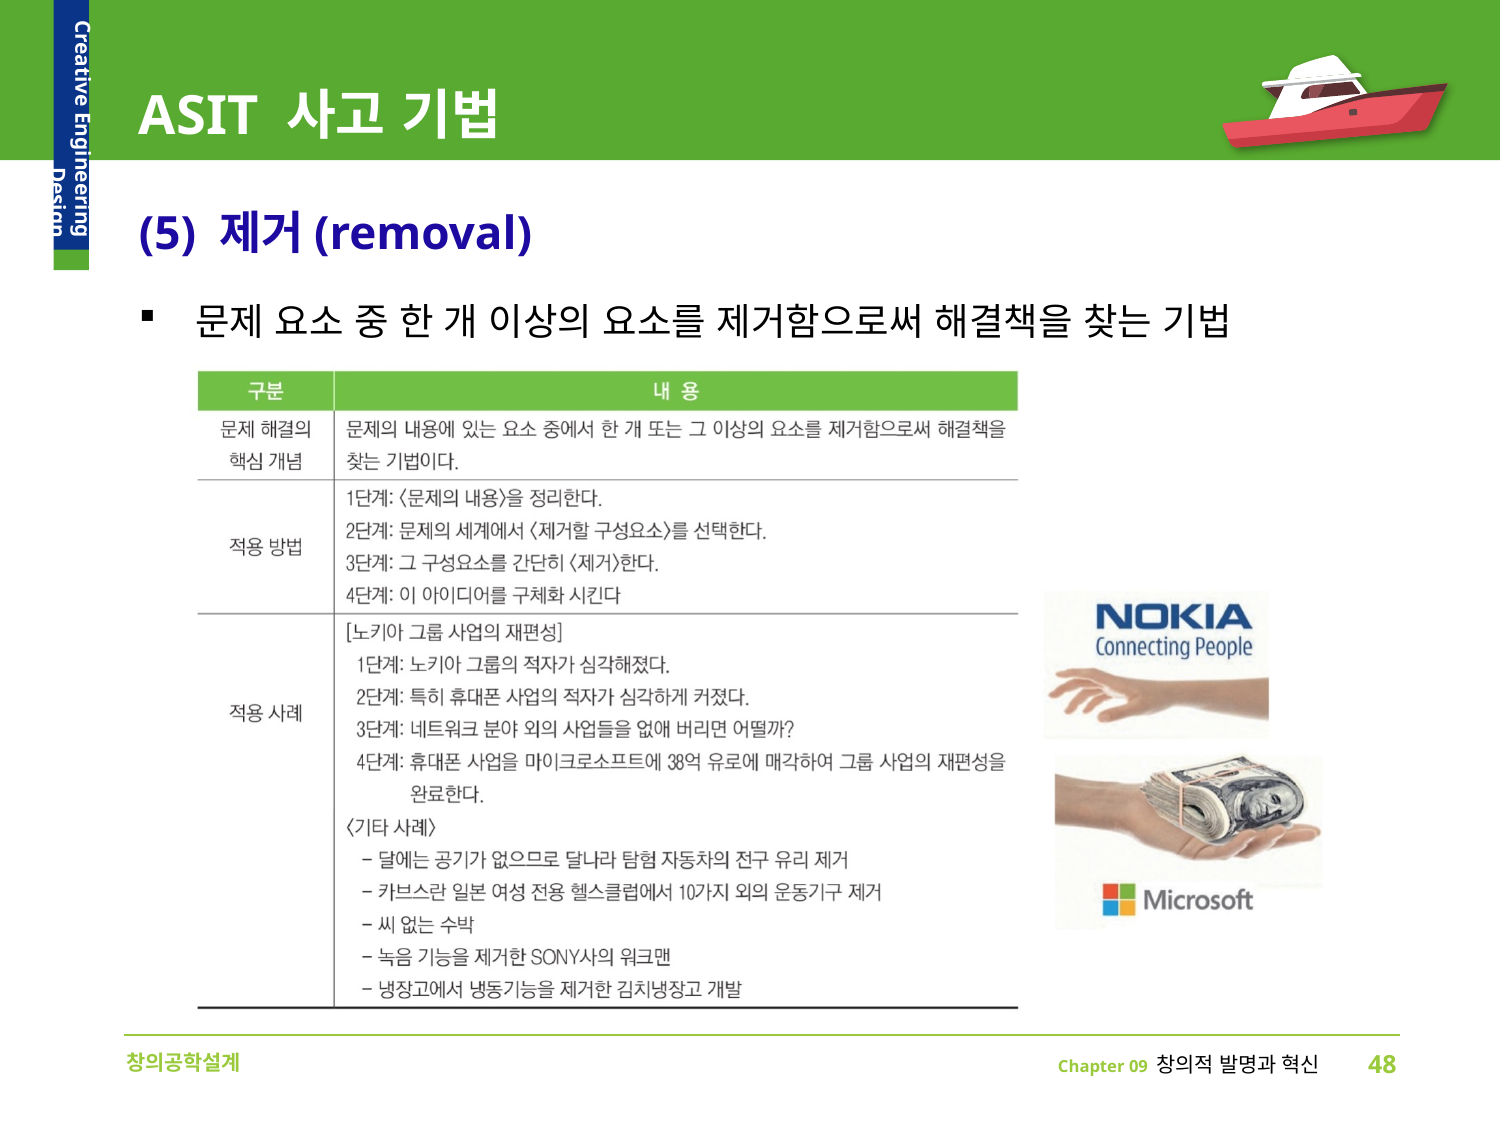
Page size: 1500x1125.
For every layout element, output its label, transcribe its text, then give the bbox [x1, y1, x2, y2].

list (5) 제거(removal) [123, 196, 1400, 290]
picture [189, 360, 1323, 1022]
list 문제 요소 중 한 개 이상의 요소를 제거함으로써 해결책을 찾는 기법 [123, 290, 1400, 882]
title ASIT 사고 기법 [123, 66, 1400, 159]
